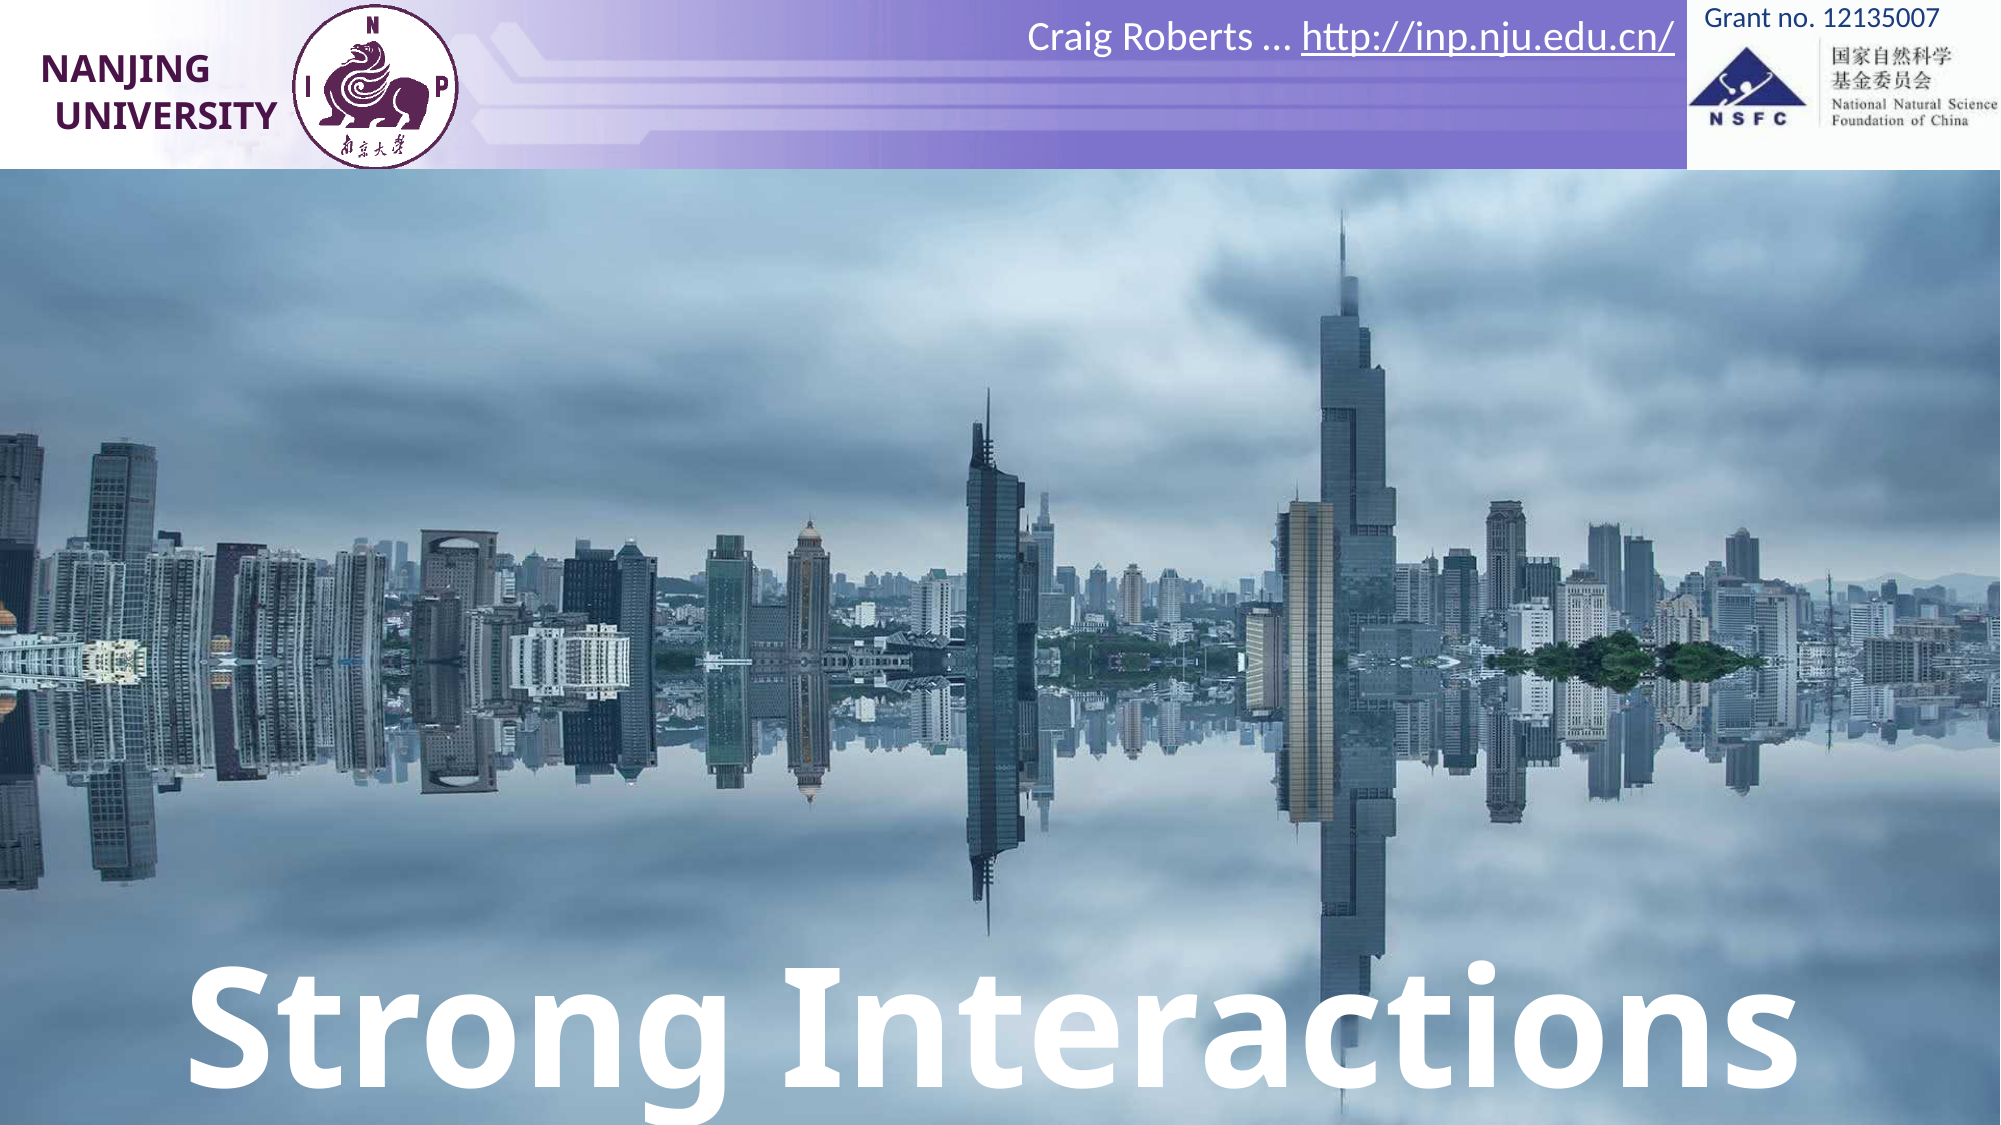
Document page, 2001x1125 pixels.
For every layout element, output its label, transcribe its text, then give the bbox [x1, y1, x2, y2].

picture [0, 0, 2000, 1125]
text_box Craig Roberts … http://inp.nju.edu.cn/ [1012, 0, 1682, 89]
